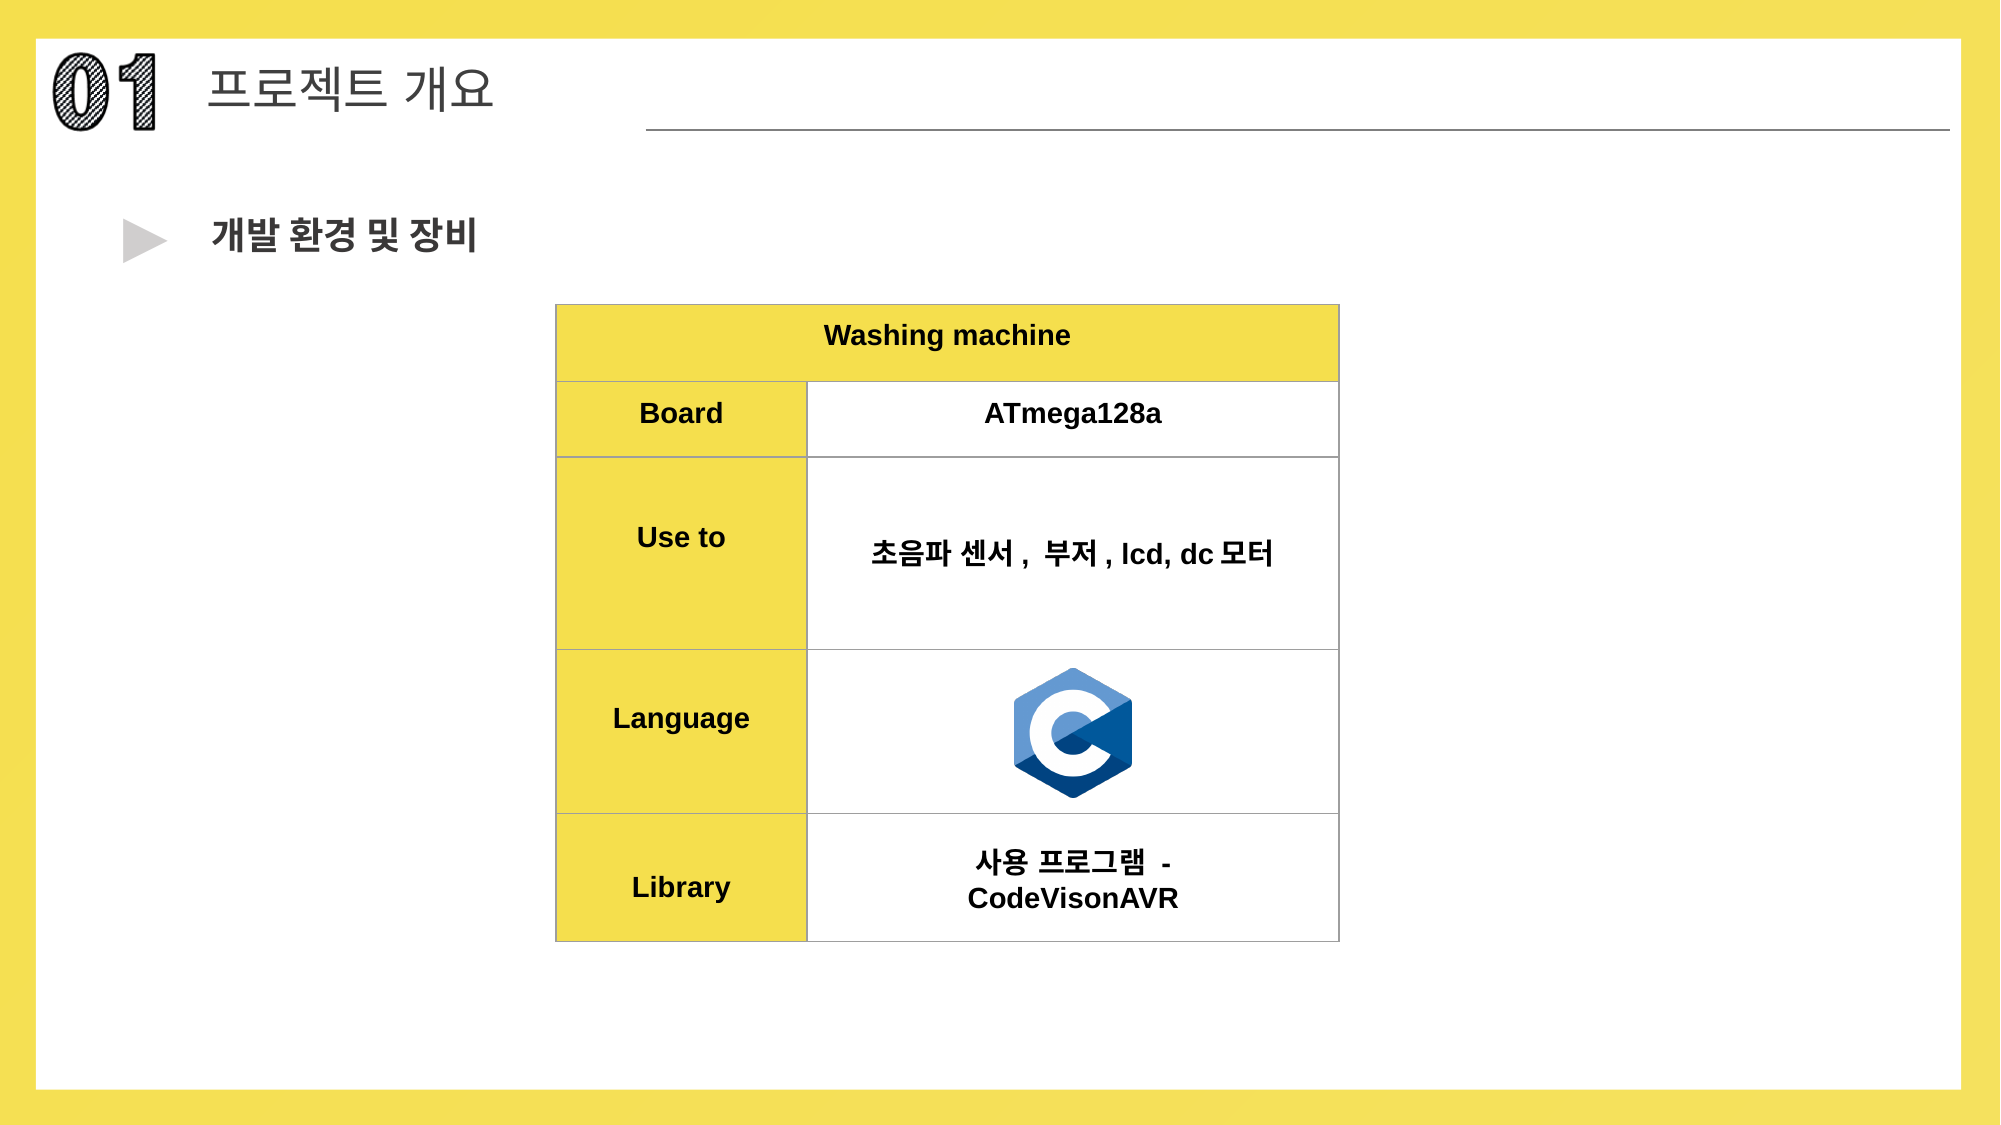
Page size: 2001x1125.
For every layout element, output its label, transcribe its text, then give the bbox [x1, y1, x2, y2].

table_cell 초음파 센서, 부저, lcd, dc모터 [808, 458, 1338, 649]
text_box 사용 프로그램 - CodeVisonAVR [910, 837, 1236, 922]
text_box [35, 38, 1962, 1090]
table_cell [808, 650, 1338, 813]
table_cell Board [557, 382, 806, 456]
text_box ▶ [108, 190, 191, 276]
text_box 01 [228, 32, 233, 51]
table_cell [808, 814, 1338, 941]
picture [35, 32, 228, 151]
table_cell Use to [557, 458, 806, 649]
table_header Washing machine [557, 305, 1338, 381]
table_cell Language [557, 650, 806, 813]
table_cell Library [557, 814, 806, 941]
text_box 개발 환경 및 장비 [196, 205, 1609, 265]
table_cell ATmega128a [808, 382, 1338, 456]
text_box 프로젝트 개요 [232, 51, 1055, 127]
picture [1014, 668, 1133, 798]
